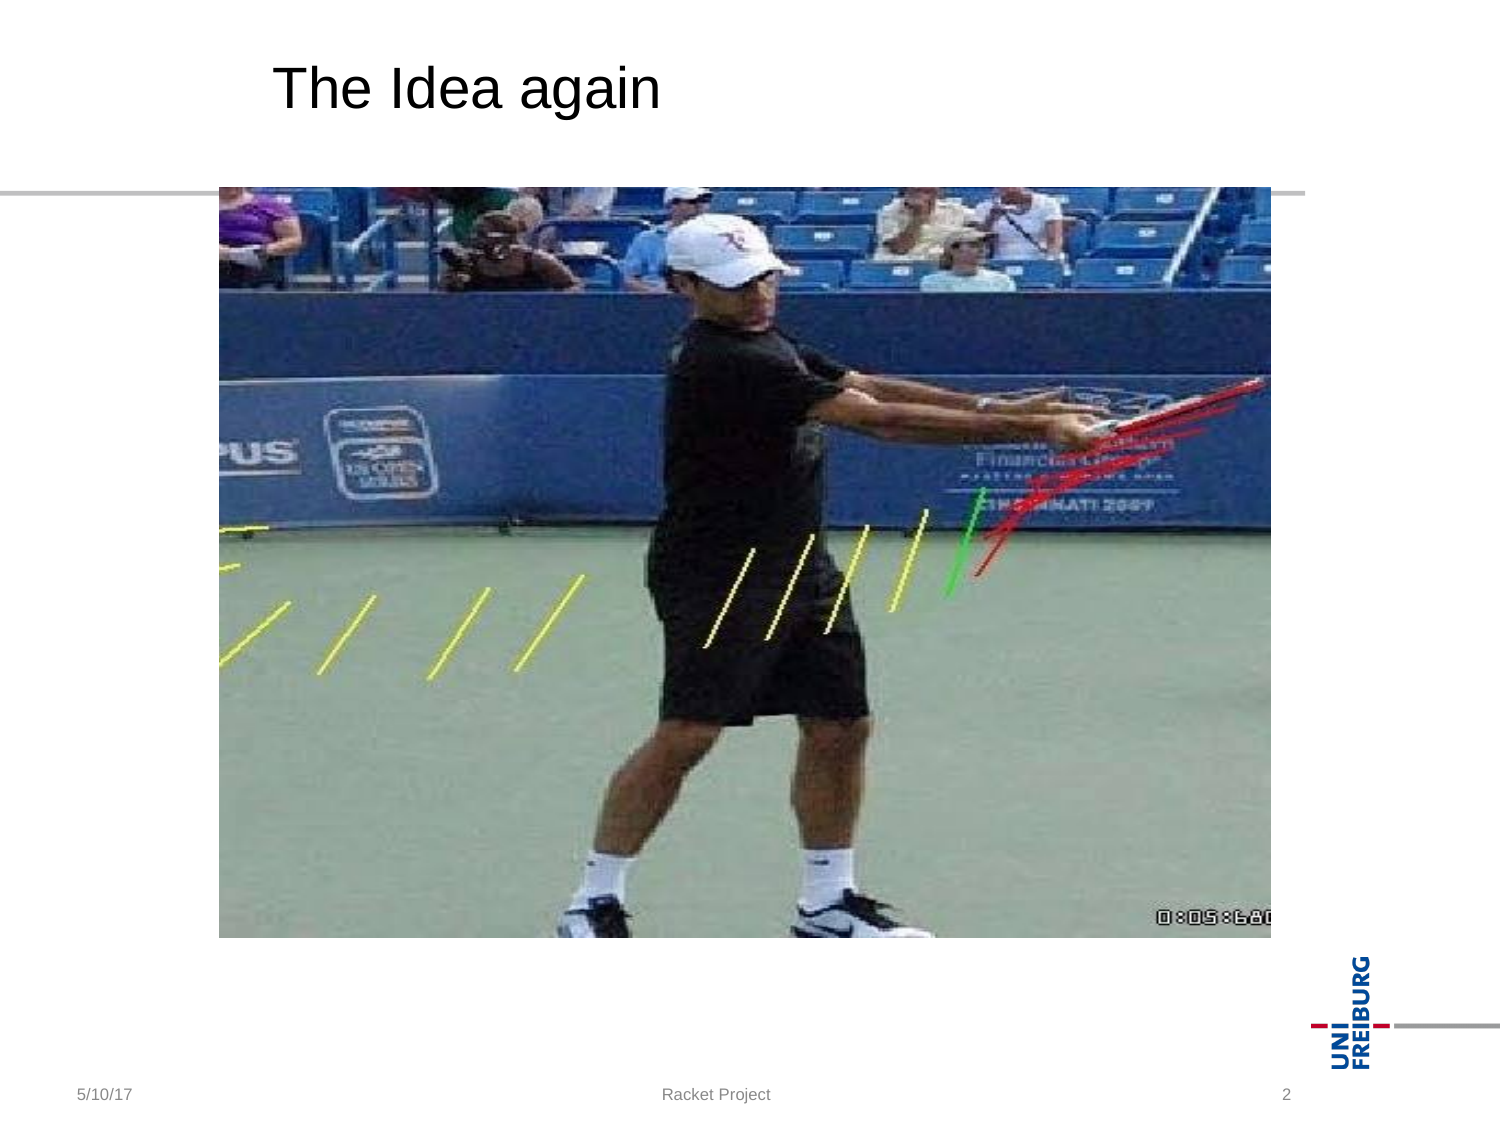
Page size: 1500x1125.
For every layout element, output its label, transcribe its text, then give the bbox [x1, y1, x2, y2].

slide_number 2 [1270, 1083, 1292, 1105]
text_box 5/10/17 [76, 1083, 207, 1105]
text_box Racket Project [245, 1083, 1187, 1105]
picture [219, 187, 1271, 938]
picture [1310, 957, 1500, 1069]
title The Idea again [272, 49, 1306, 169]
